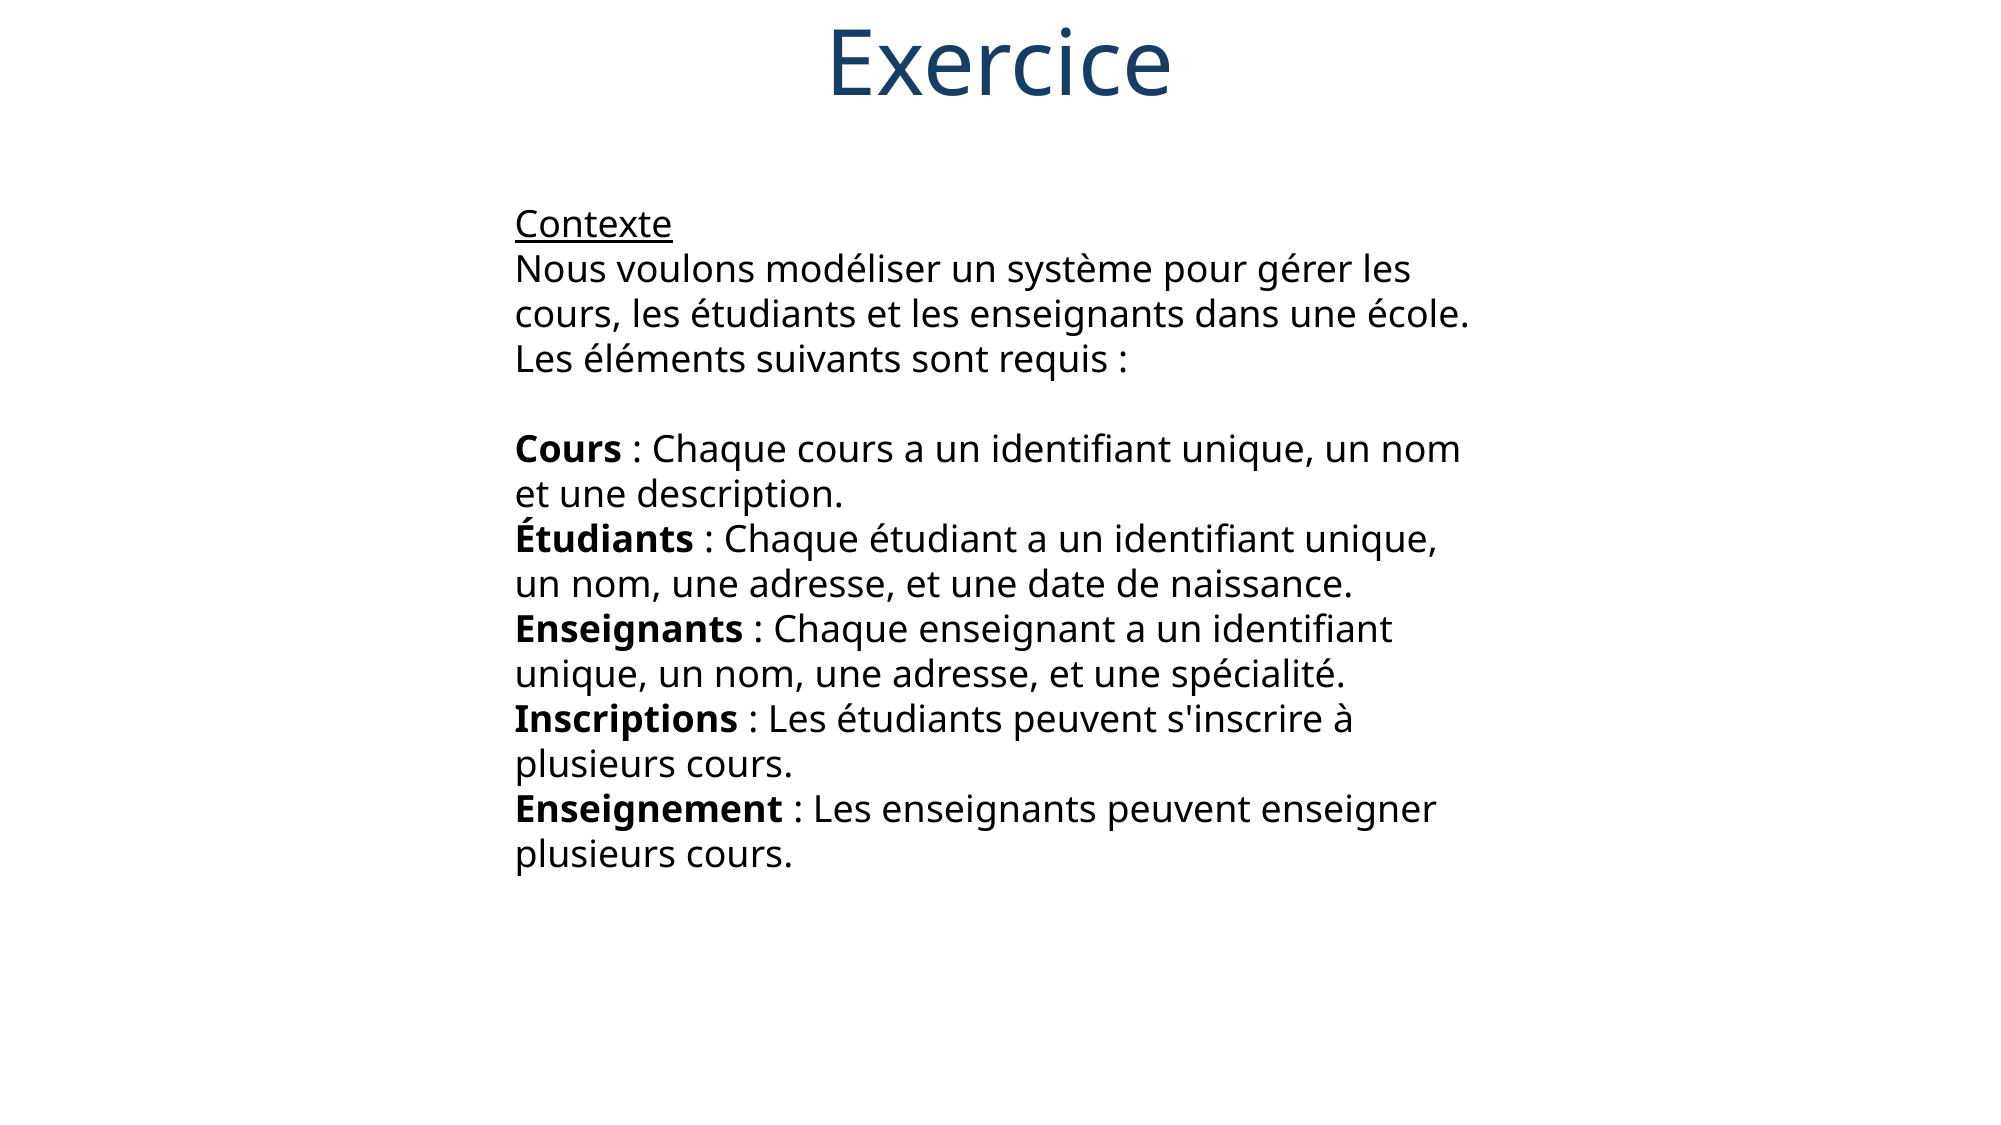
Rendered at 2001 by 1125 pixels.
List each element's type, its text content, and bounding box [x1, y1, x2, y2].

title Exercice [137, 0, 1863, 174]
list [137, 174, 1863, 1014]
text_box Contexte Nous voulons modéliser un système pour gérer les cours, les étudiants et les enseignants dans une école. Les éléments suivants sont requis : Cours : Chaque cours a un identifiant unique, un nom et une description. Étudiants : Chaque étudiant a un identifiant unique, un nom, une adresse, et une date de naissance. Enseignants : Chaque enseignant a un identifiant unique, un nom, une adresse, et une spécialité. Inscriptions : Les étudiants peuvent s'inscrire à plusieurs cours. Enseignement : Les enseignants peuvent enseigner plusieurs cours. [499, 192, 1500, 882]
